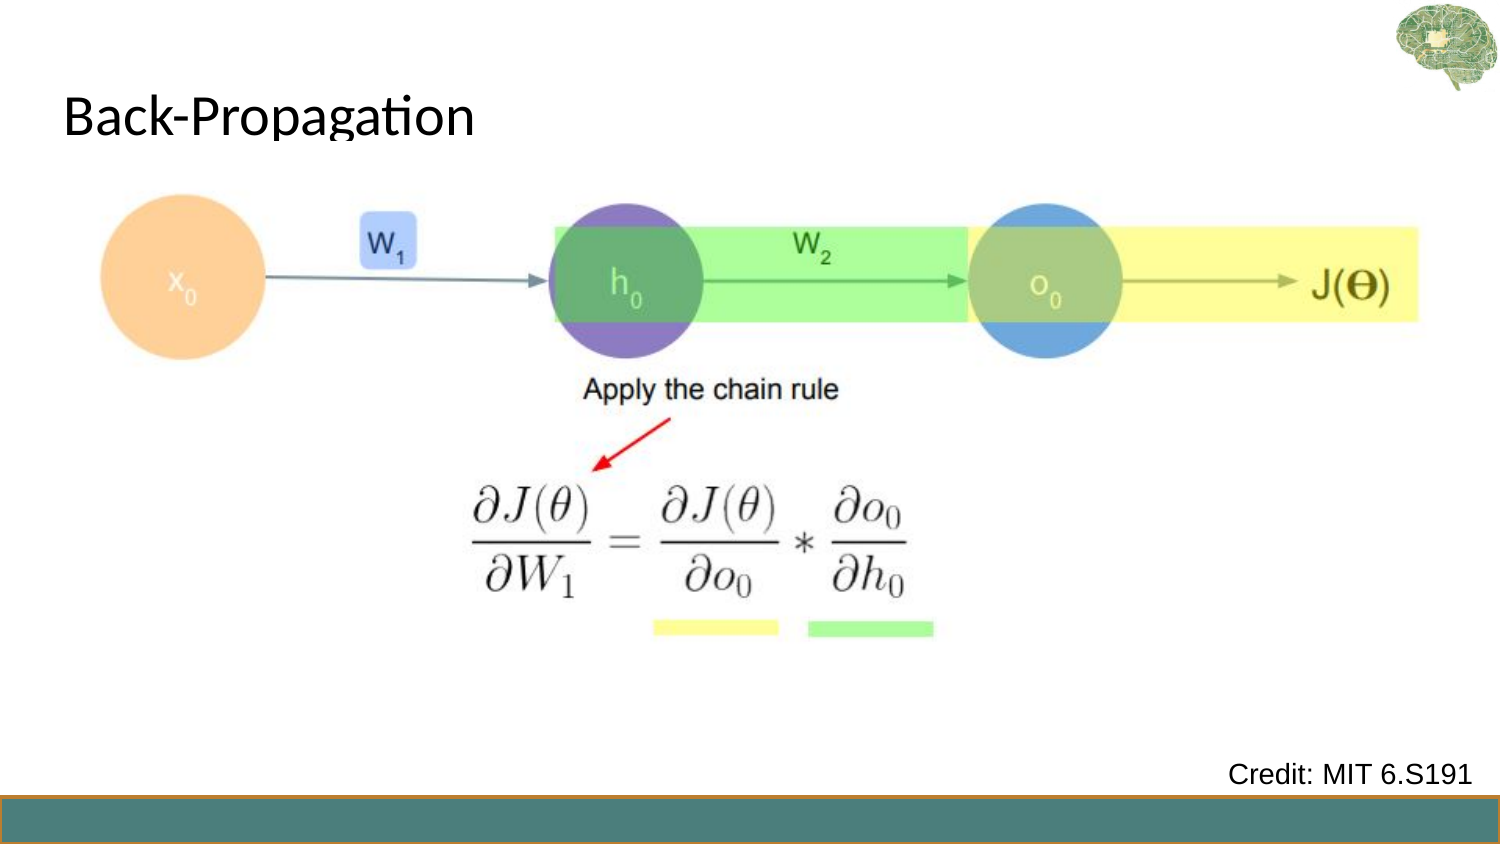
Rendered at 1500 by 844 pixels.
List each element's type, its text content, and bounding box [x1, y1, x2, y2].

text_box Credit: MIT 6.S191 [1213, 747, 1489, 798]
text_box [0, 795, 1500, 844]
title Back-Propagation [48, 62, 1447, 141]
picture [50, 141, 1450, 703]
picture [1392, 0, 1500, 92]
